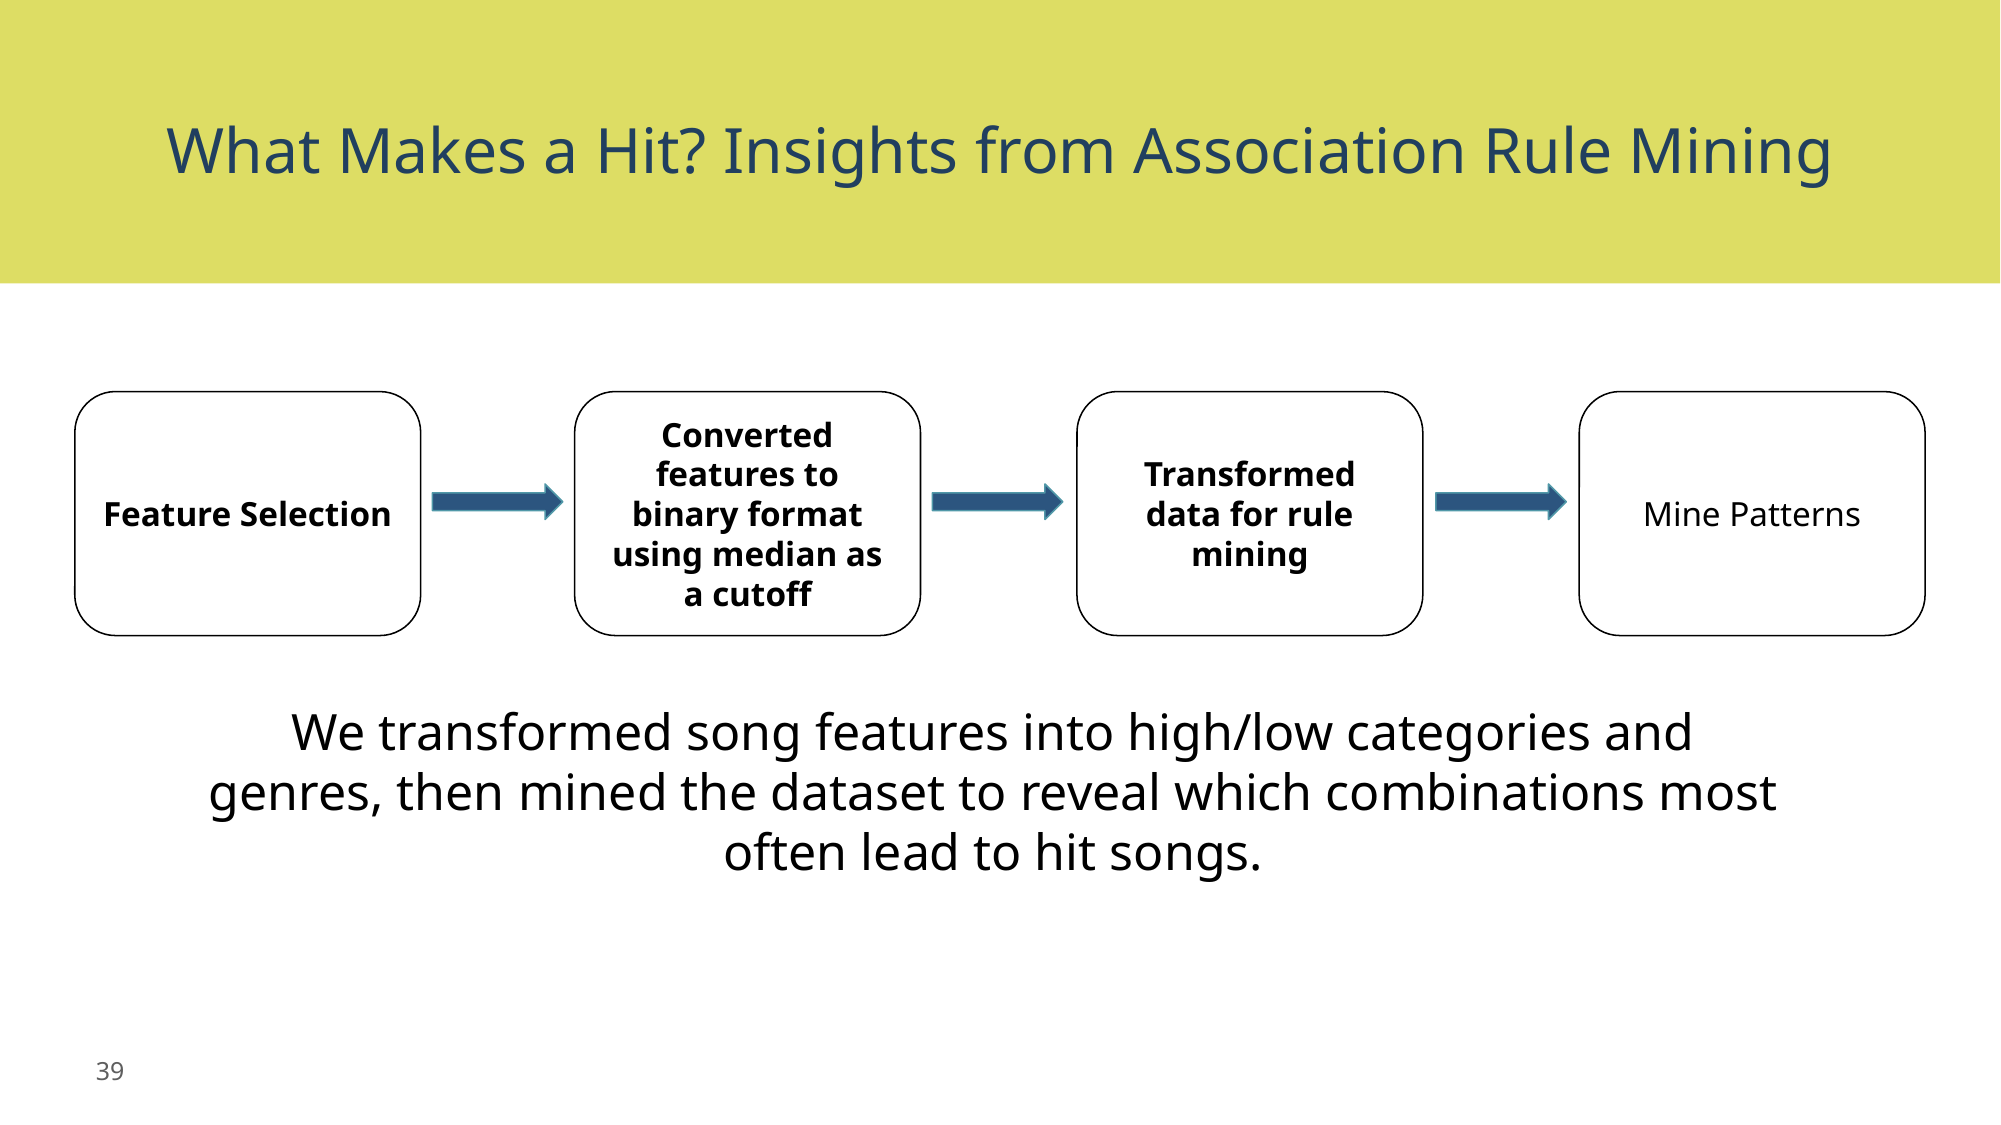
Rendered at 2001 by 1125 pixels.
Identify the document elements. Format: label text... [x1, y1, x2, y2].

text_box We transformed song features into high/low categories and genres, then mined the dataset to reveal which combinations most often lead to hit songs. [183, 685, 1804, 966]
text_box Mine Patterns [1579, 391, 1926, 636]
text_box Feature Selection [74, 391, 421, 636]
text_box [932, 483, 1063, 520]
title What Makes a Hit? Insights from Association Rule Mining [80, 59, 1922, 248]
text_box [432, 483, 563, 520]
slide_number 39 [80, 1042, 263, 1103]
text_box [1435, 483, 1567, 520]
text_box Transformed data for rule mining [1076, 391, 1423, 636]
text_box Converted features to binary format using median as a cutoff [574, 391, 921, 636]
